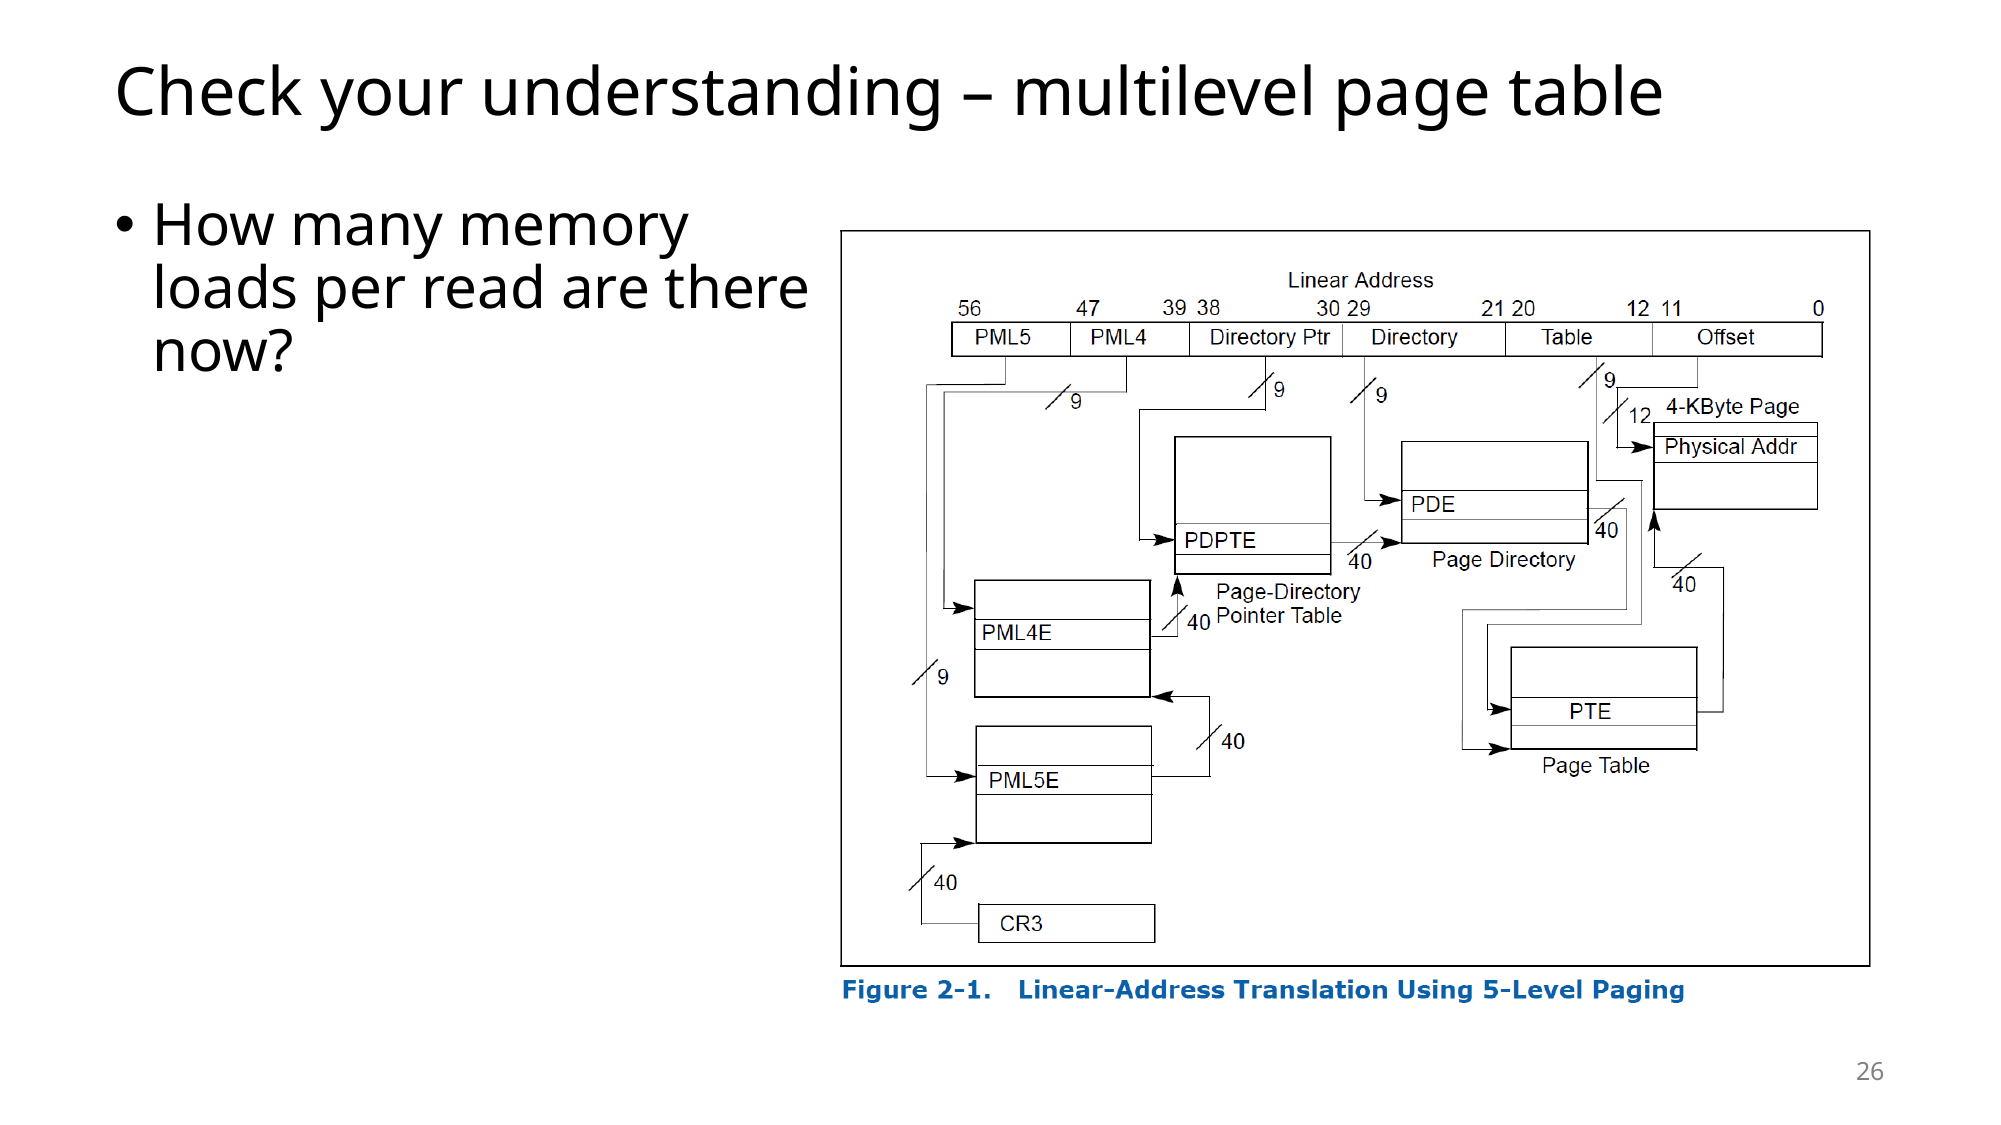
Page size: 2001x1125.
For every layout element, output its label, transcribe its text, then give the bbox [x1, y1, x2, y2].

slide_number 26 [1749, 1042, 1900, 1103]
title Check your understanding – multilevel page table [99, 37, 1900, 150]
list How many memory loads per read are there now? [99, 187, 834, 1013]
picture [780, 202, 1900, 1028]
